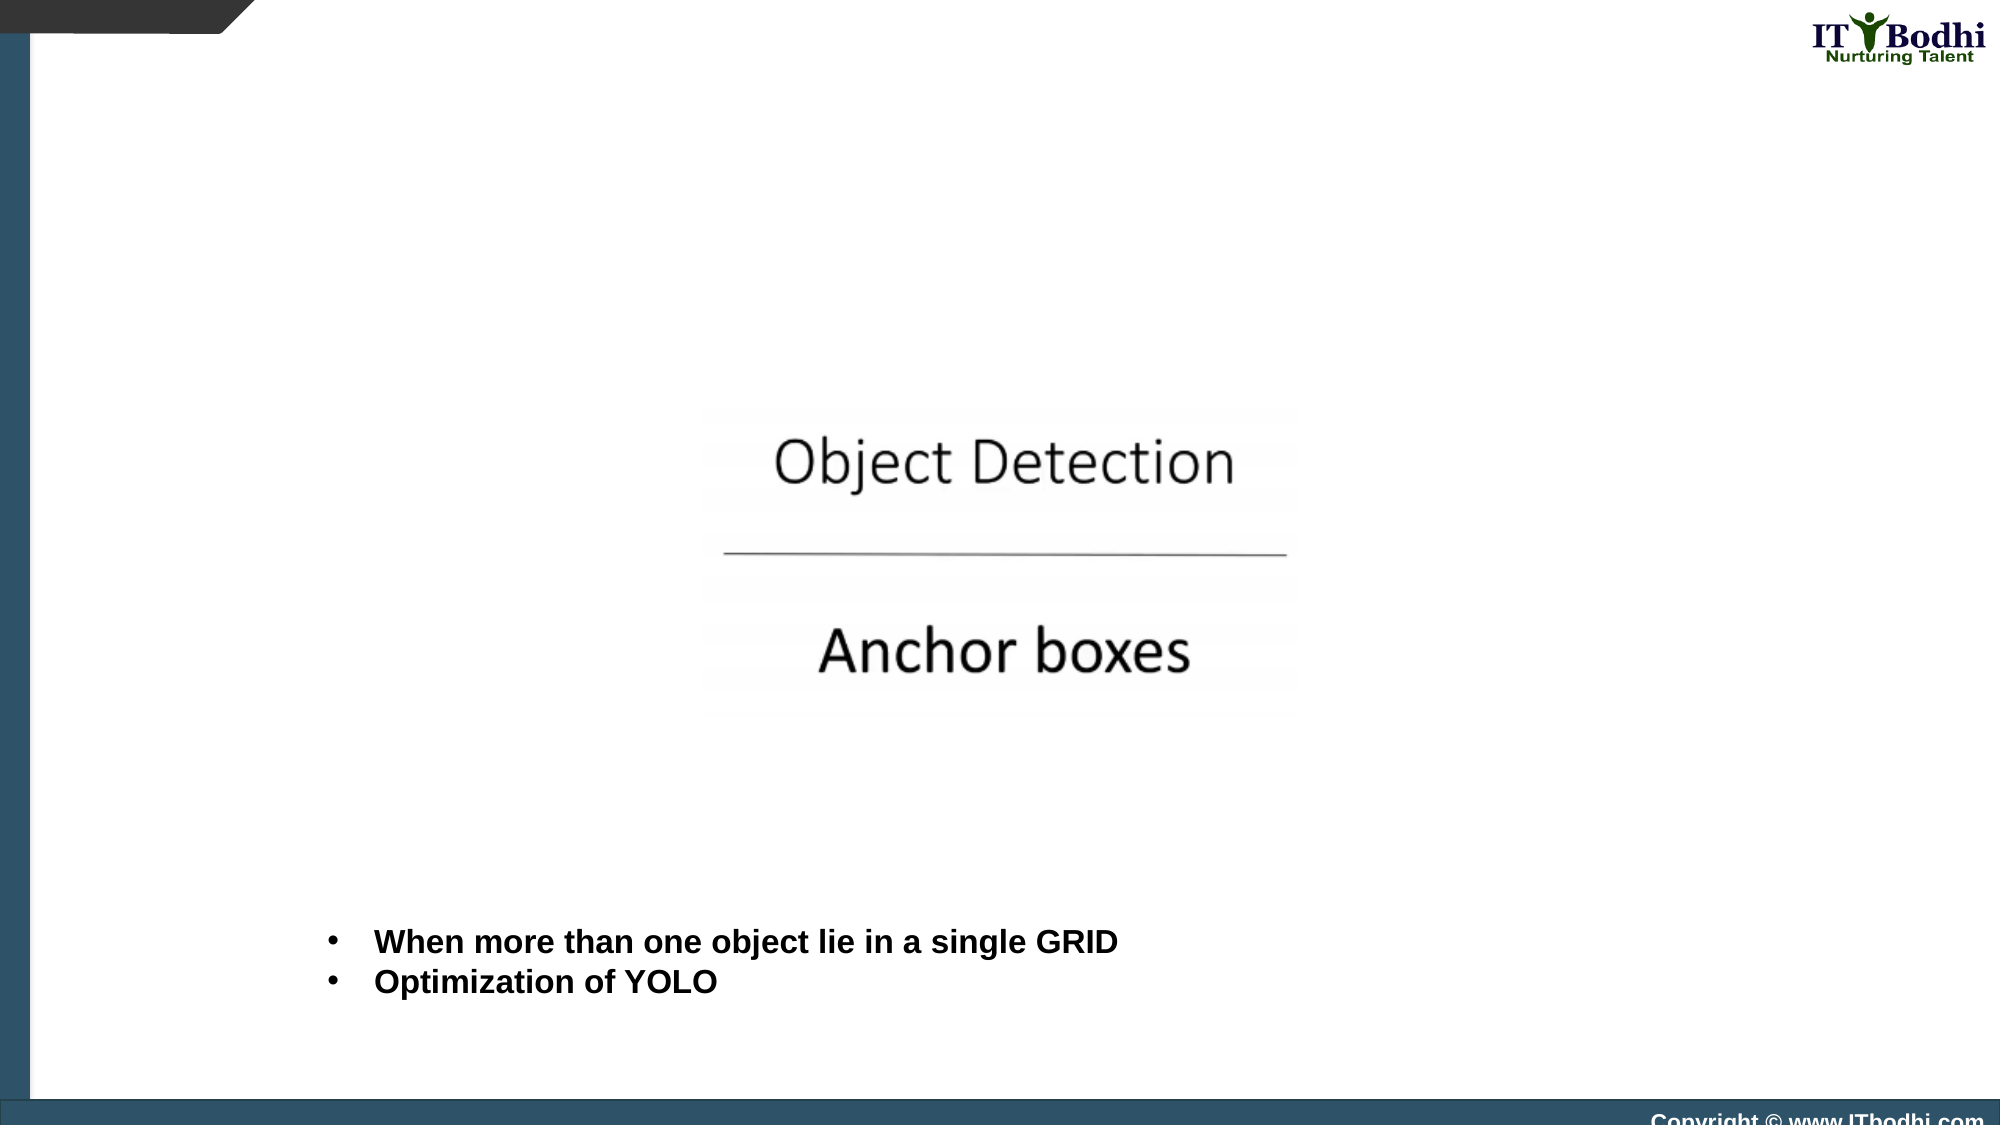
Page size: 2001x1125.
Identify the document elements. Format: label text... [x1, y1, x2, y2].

picture [1806, 8, 1991, 71]
picture [702, 407, 1298, 718]
text_box Copyright © www.ITbodhi.com [0, 1100, 2000, 1125]
text_box When more than one object lie in a single GRID Optimization of YOLO [312, 912, 2000, 1008]
